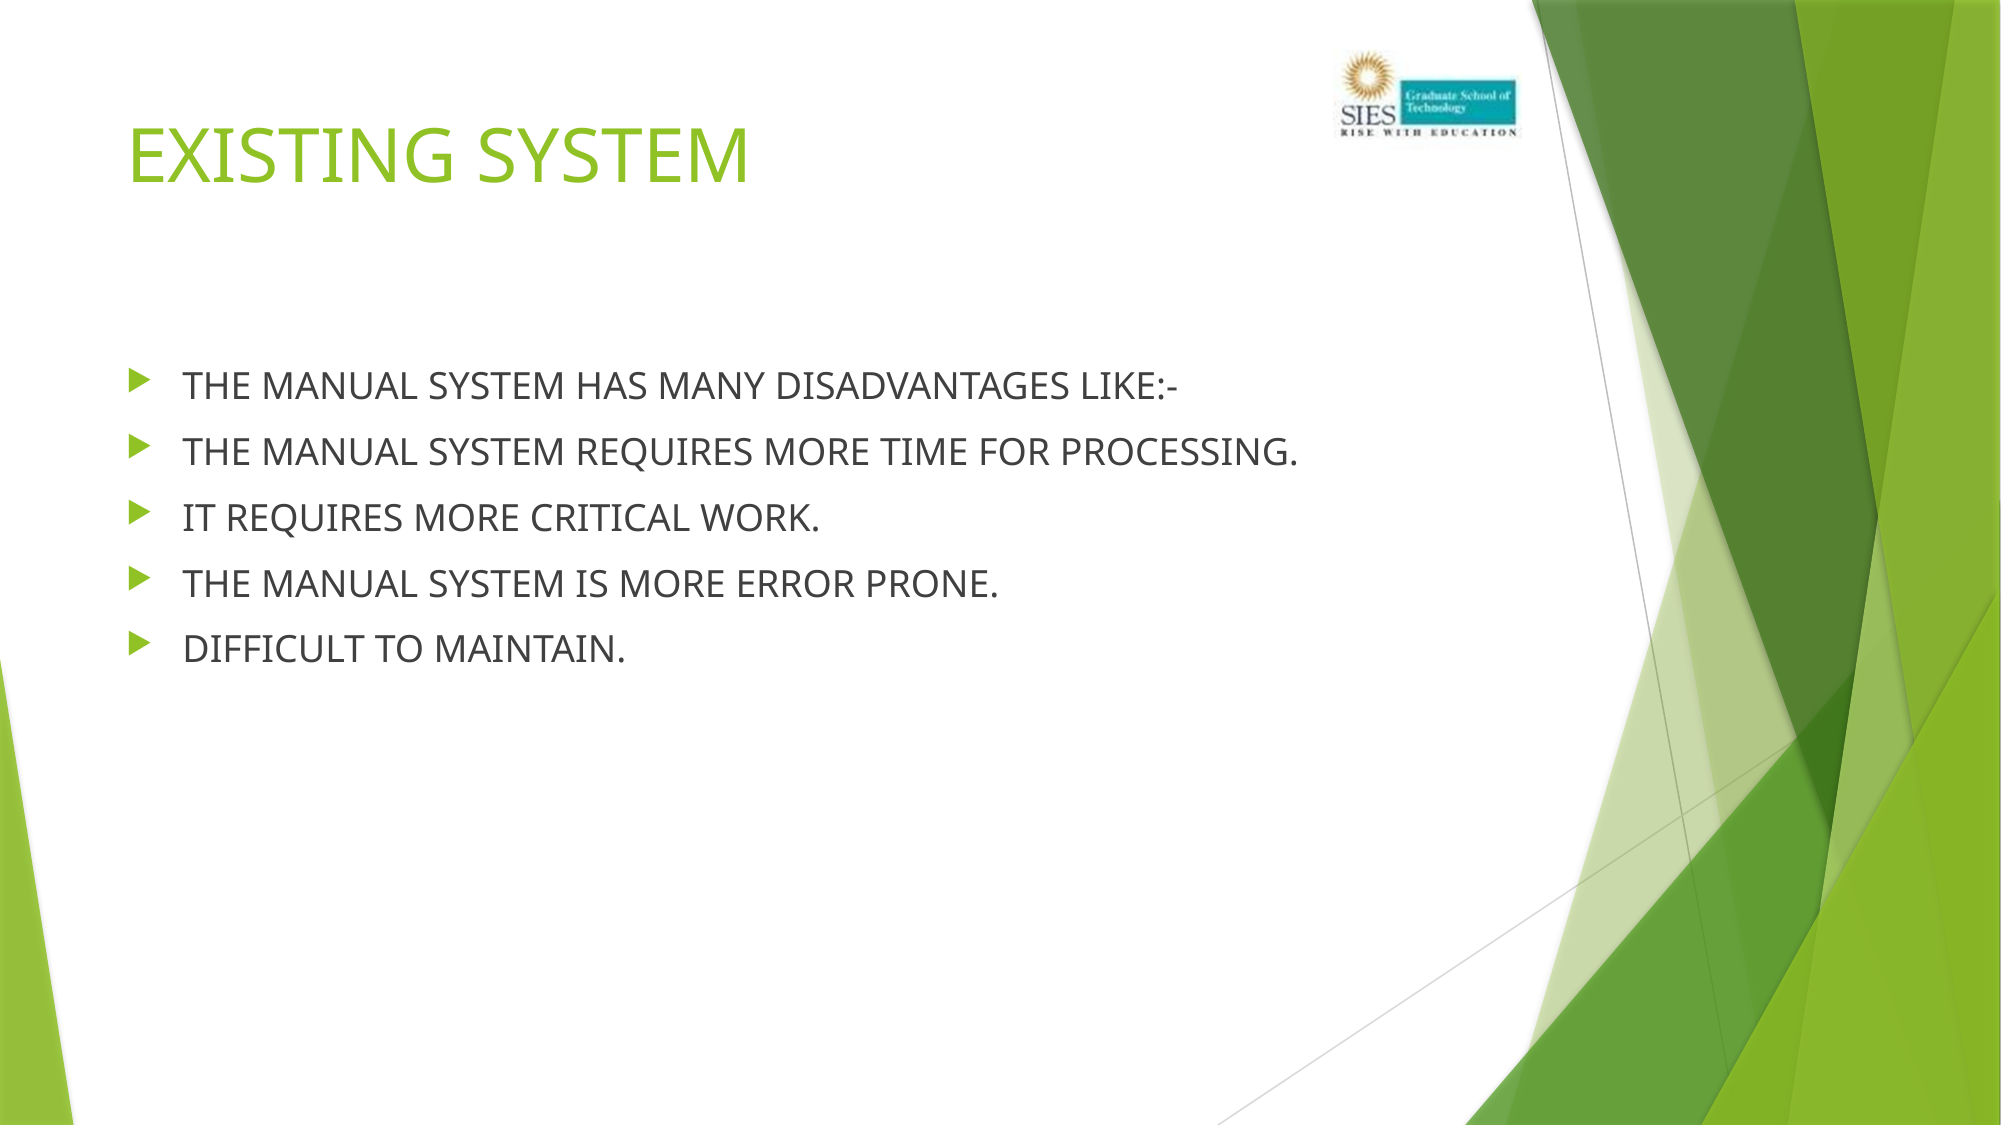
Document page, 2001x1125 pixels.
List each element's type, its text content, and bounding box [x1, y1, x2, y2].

list THE MANUAL SYSTEM HAS MANY DISADVANTAGES LIKE:- THE MANUAL SYSTEM REQUIRES MORE TIME FOR PROCESSING. IT REQUIRES MORE CRITICAL WORK. THE MANUAL SYSTEM IS MORE ERROR PRONE. DIFFICULT TO MAINTAIN. [111, 354, 1522, 992]
title EXISTING SYSTEM [111, 99, 1522, 317]
picture [1332, 49, 1522, 151]
